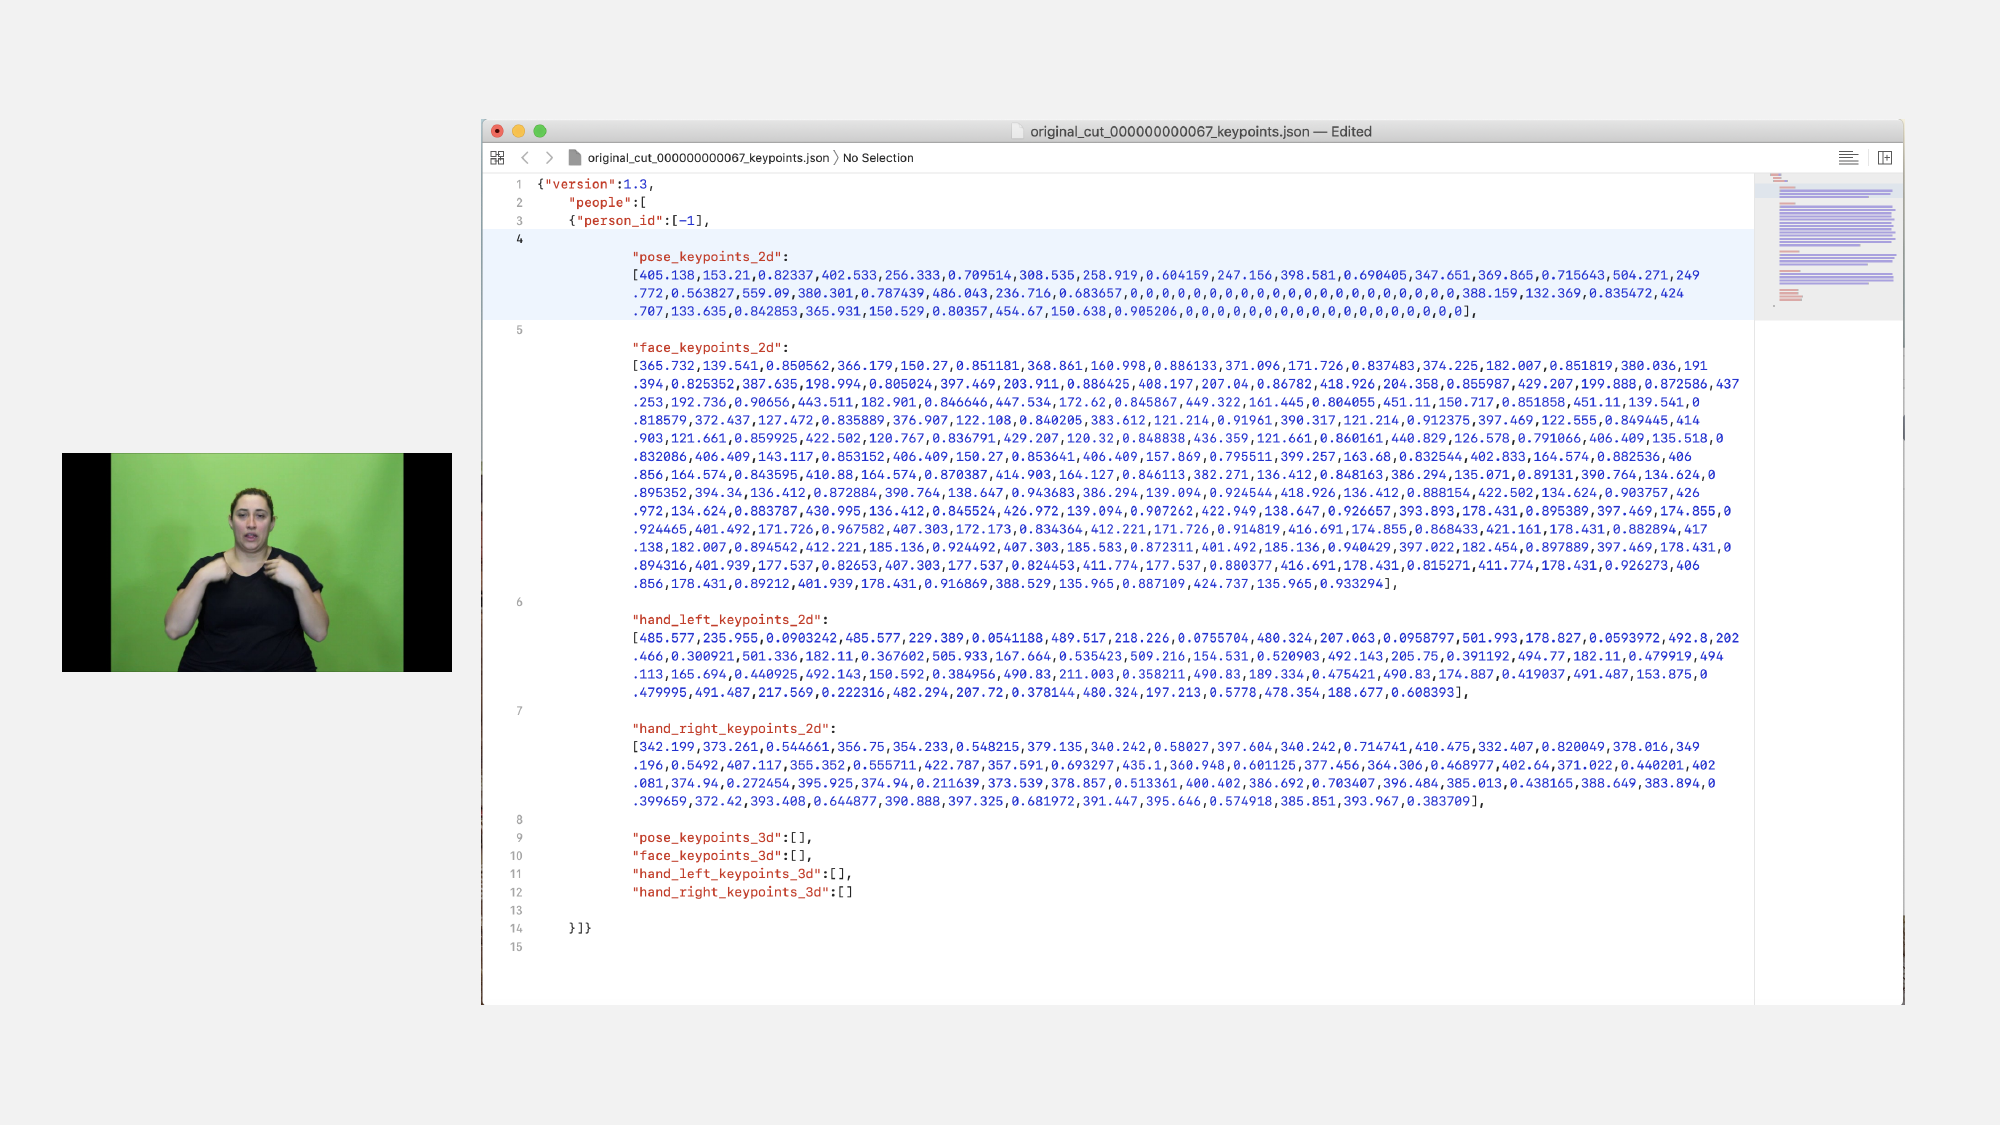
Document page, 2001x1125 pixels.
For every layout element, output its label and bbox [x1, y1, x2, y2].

picture [481, 119, 1905, 1005]
picture [62, 453, 452, 672]
